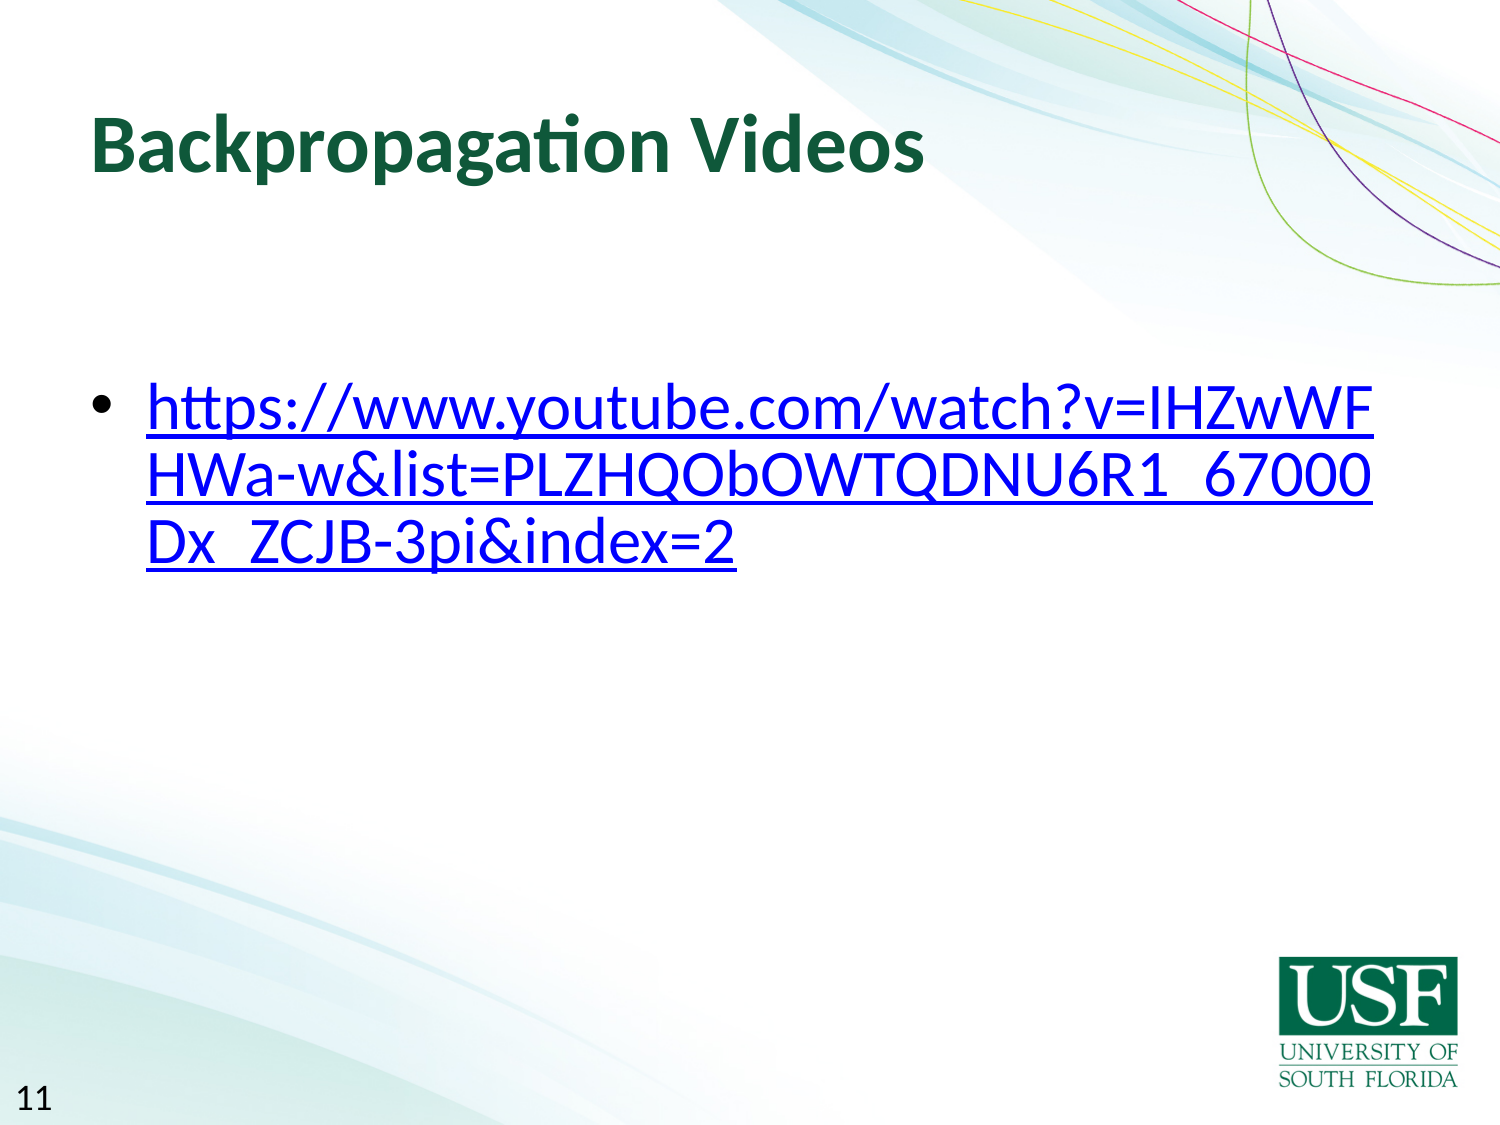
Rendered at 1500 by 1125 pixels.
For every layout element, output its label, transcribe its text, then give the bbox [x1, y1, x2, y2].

picture [0, 0, 1500, 1125]
list https://www.youtube.com/watch?v=IHZwWFHWa-w&list=PLZHQObOWTQDNU6R1_67000Dx_ZCJB-3pi&index=2 [75, 262, 1425, 1005]
slide_number 11 [0, 1065, 350, 1125]
title Backpropagation Videos [75, 45, 1425, 233]
